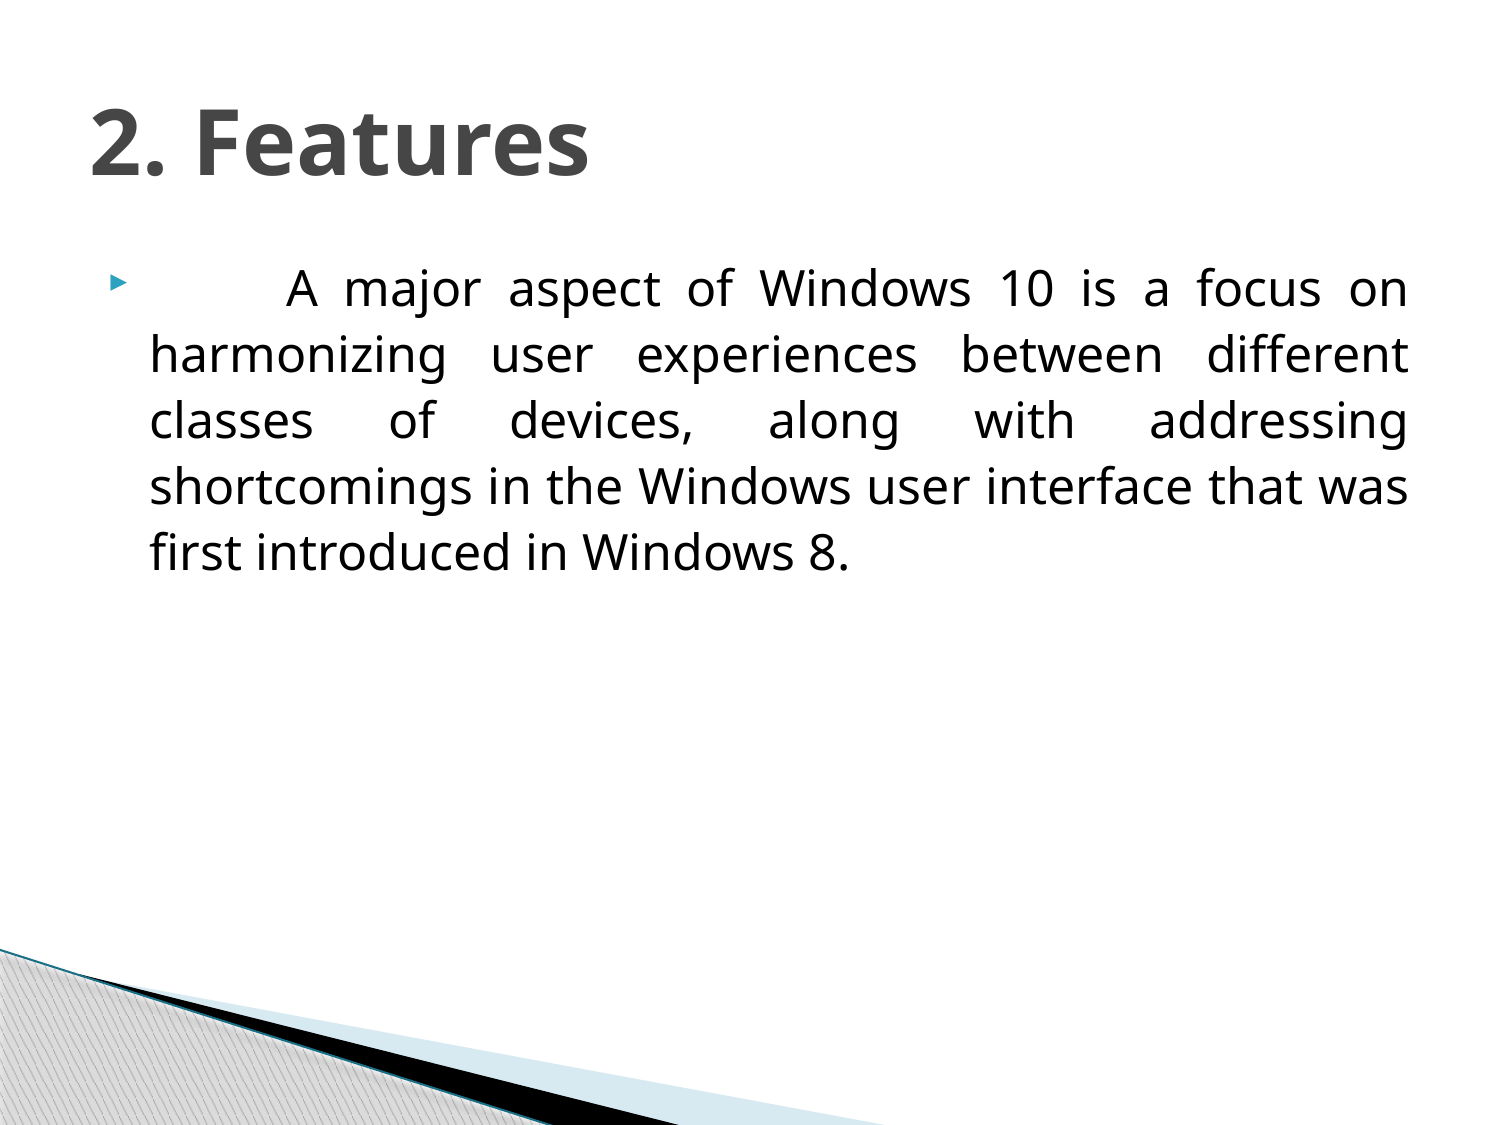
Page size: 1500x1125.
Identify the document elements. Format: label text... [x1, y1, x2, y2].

title 2. Features [75, 45, 1425, 233]
list A major aspect of Windows 10 is a focus on harmonizing user experiences between different classes of devices, along with addressing shortcomings in the Windows user interface that was first introduced in Windows 8. [75, 243, 1425, 986]
